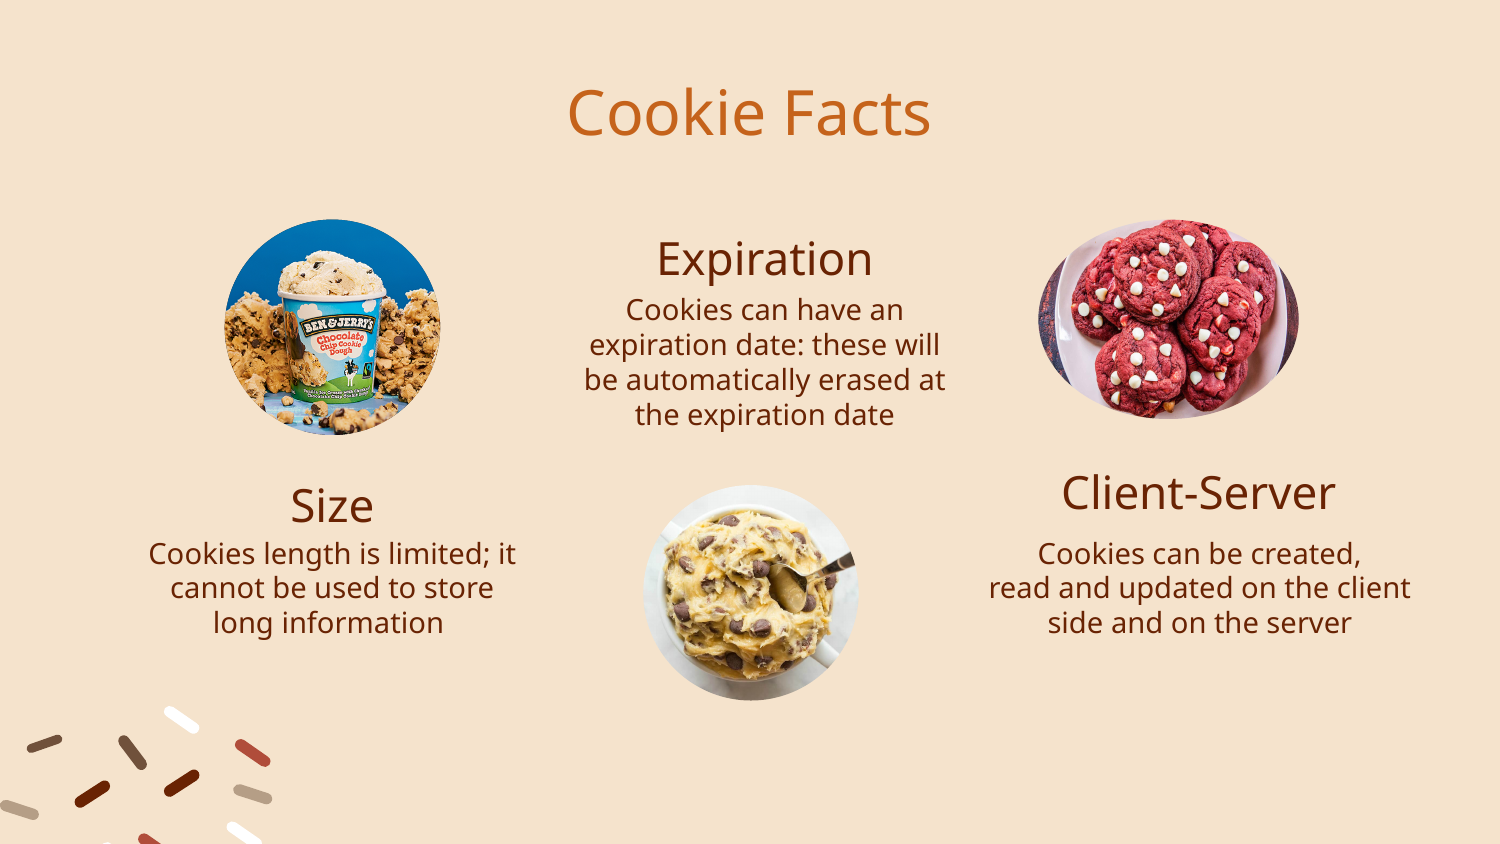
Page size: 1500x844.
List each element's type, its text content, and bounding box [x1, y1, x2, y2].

picture [224, 219, 441, 436]
title Cookie Facts [283, 58, 1217, 175]
title Client-Server [1022, 438, 1375, 519]
subtitle Cookies length is limited; it cannot be used to store long information [123, 519, 542, 729]
title Expiration [618, 204, 912, 276]
picture [642, 484, 859, 701]
title Size [204, 451, 461, 519]
picture [1038, 219, 1299, 420]
subtitle Cookies can have an expiration date: these will be automatically erased at the expiration date [554, 276, 976, 452]
subtitle Cookies can be created, read and updated on the client side and on the server [960, 519, 1440, 674]
